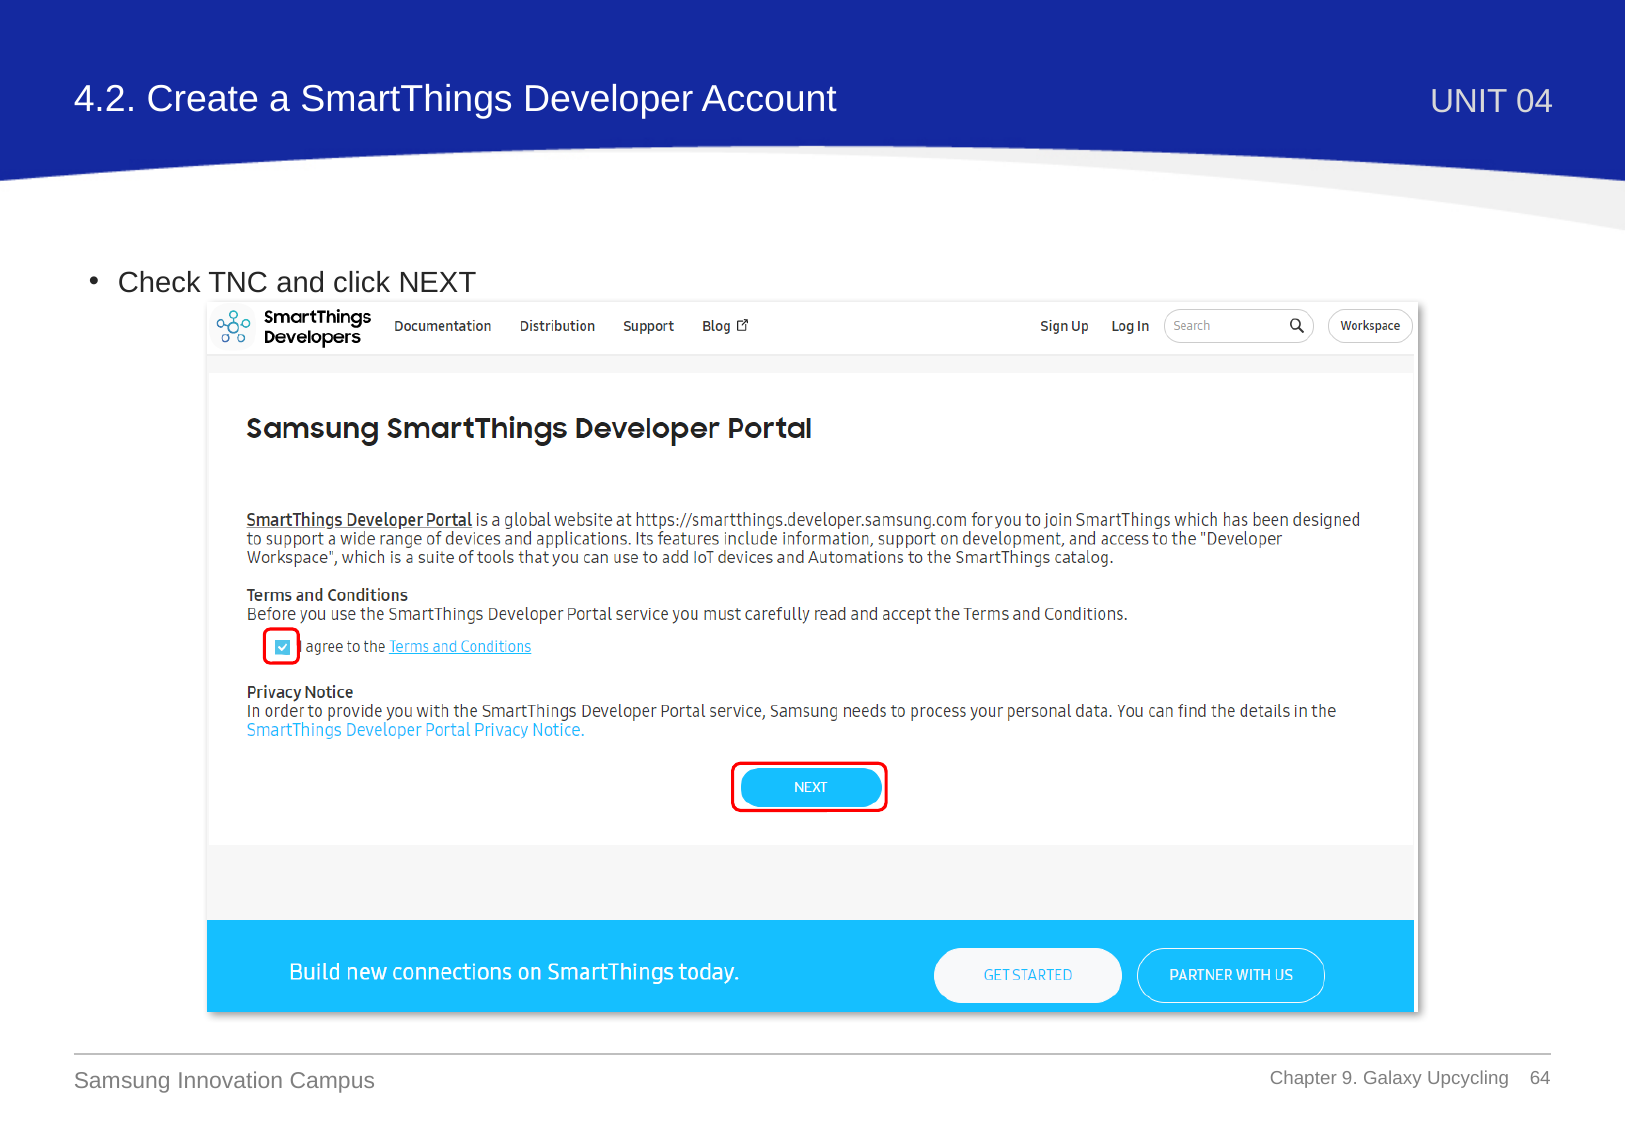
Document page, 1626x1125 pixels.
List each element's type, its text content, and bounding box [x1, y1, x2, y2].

picture [0, 0, 1625, 1125]
list 4.2. Create a SmartThings Developer Account [73, 73, 1308, 119]
list UNIT 04 [1423, 79, 1554, 120]
list Check TNC and click NEXT [88, 249, 1530, 356]
